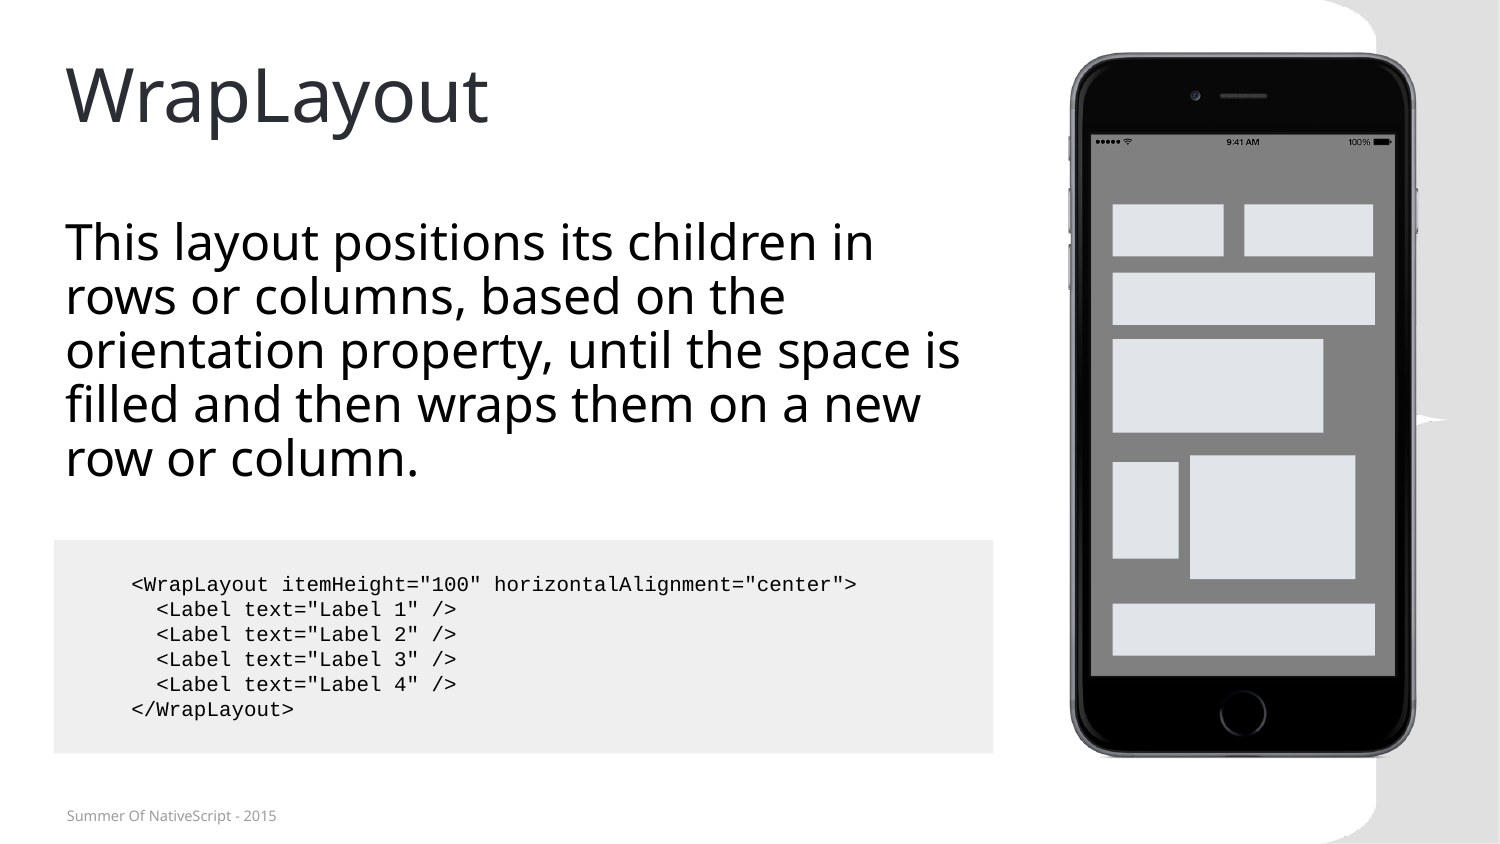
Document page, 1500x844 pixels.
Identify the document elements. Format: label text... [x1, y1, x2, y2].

picture [997, 0, 1500, 844]
title WrapLayout [53, 64, 992, 132]
list This layout positions its children in rows or columns, based on the orientation property, until the space is filled and then wraps them on a new row or column. [53, 211, 992, 431]
list <WrapLayout itemHeight="100" horizontalAlignment="center"> <Label text="Label 1" /> <Label text="Label 2" /> <Label text="Label 3" /> <Label text="Label 4" /> </WrapLayout> [53, 539, 992, 754]
